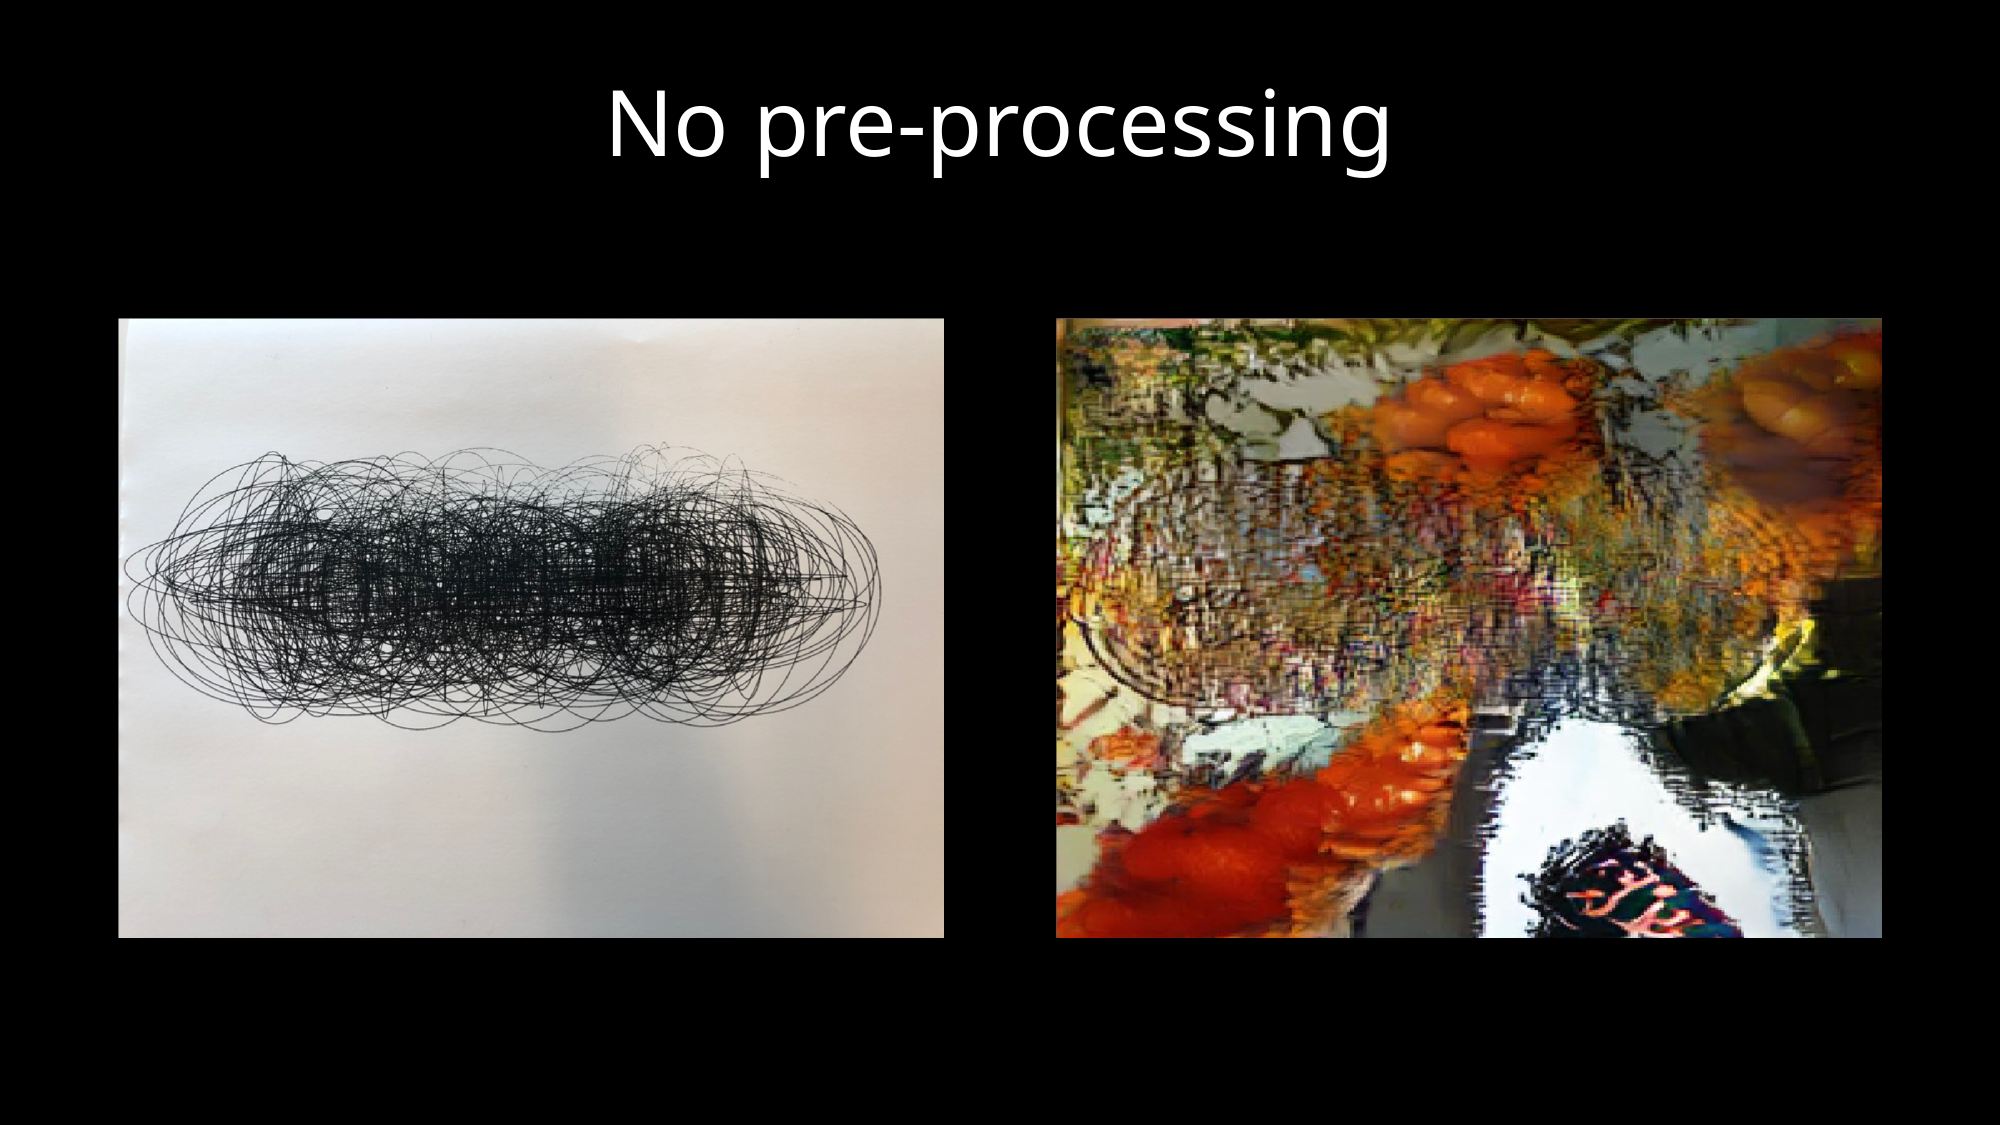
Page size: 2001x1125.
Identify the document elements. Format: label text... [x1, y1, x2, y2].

picture [119, 215, 943, 1041]
title No pre-processing [137, 18, 1863, 236]
picture [1779, 319, 1881, 938]
picture [1057, 319, 1159, 938]
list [1159, 215, 1779, 1041]
